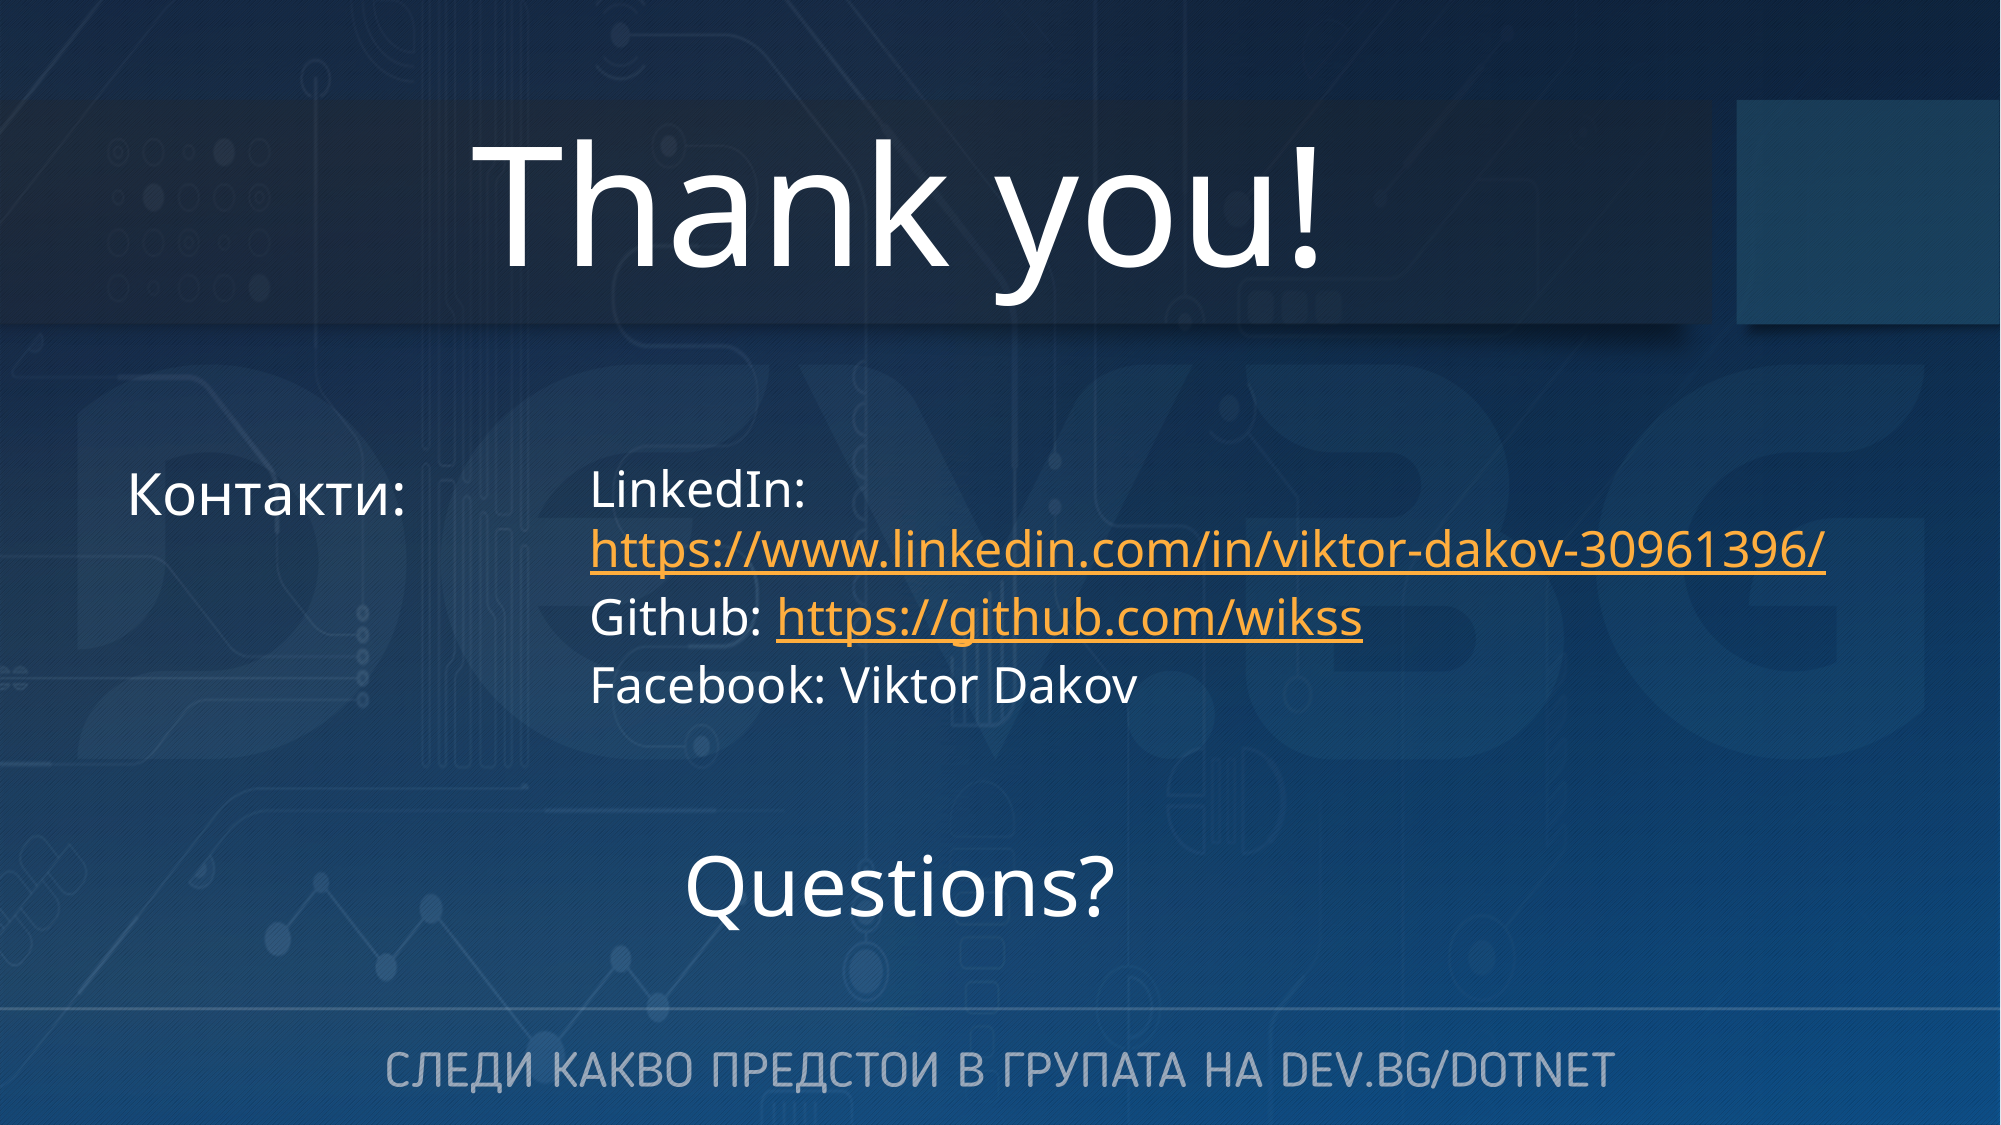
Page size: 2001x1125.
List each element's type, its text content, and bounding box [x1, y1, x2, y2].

text_box LinkedIn: https://www.linkedin.com/in/viktor-dakov-30961396/ Github: https://github.com/wikss Facebook: Viktor Dakov [575, 449, 1875, 722]
text_box Questions? [111, 825, 1689, 941]
title Thank you! [111, 123, 1689, 301]
picture [0, 0, 2001, 1125]
text_box Контакти: [111, 450, 575, 535]
